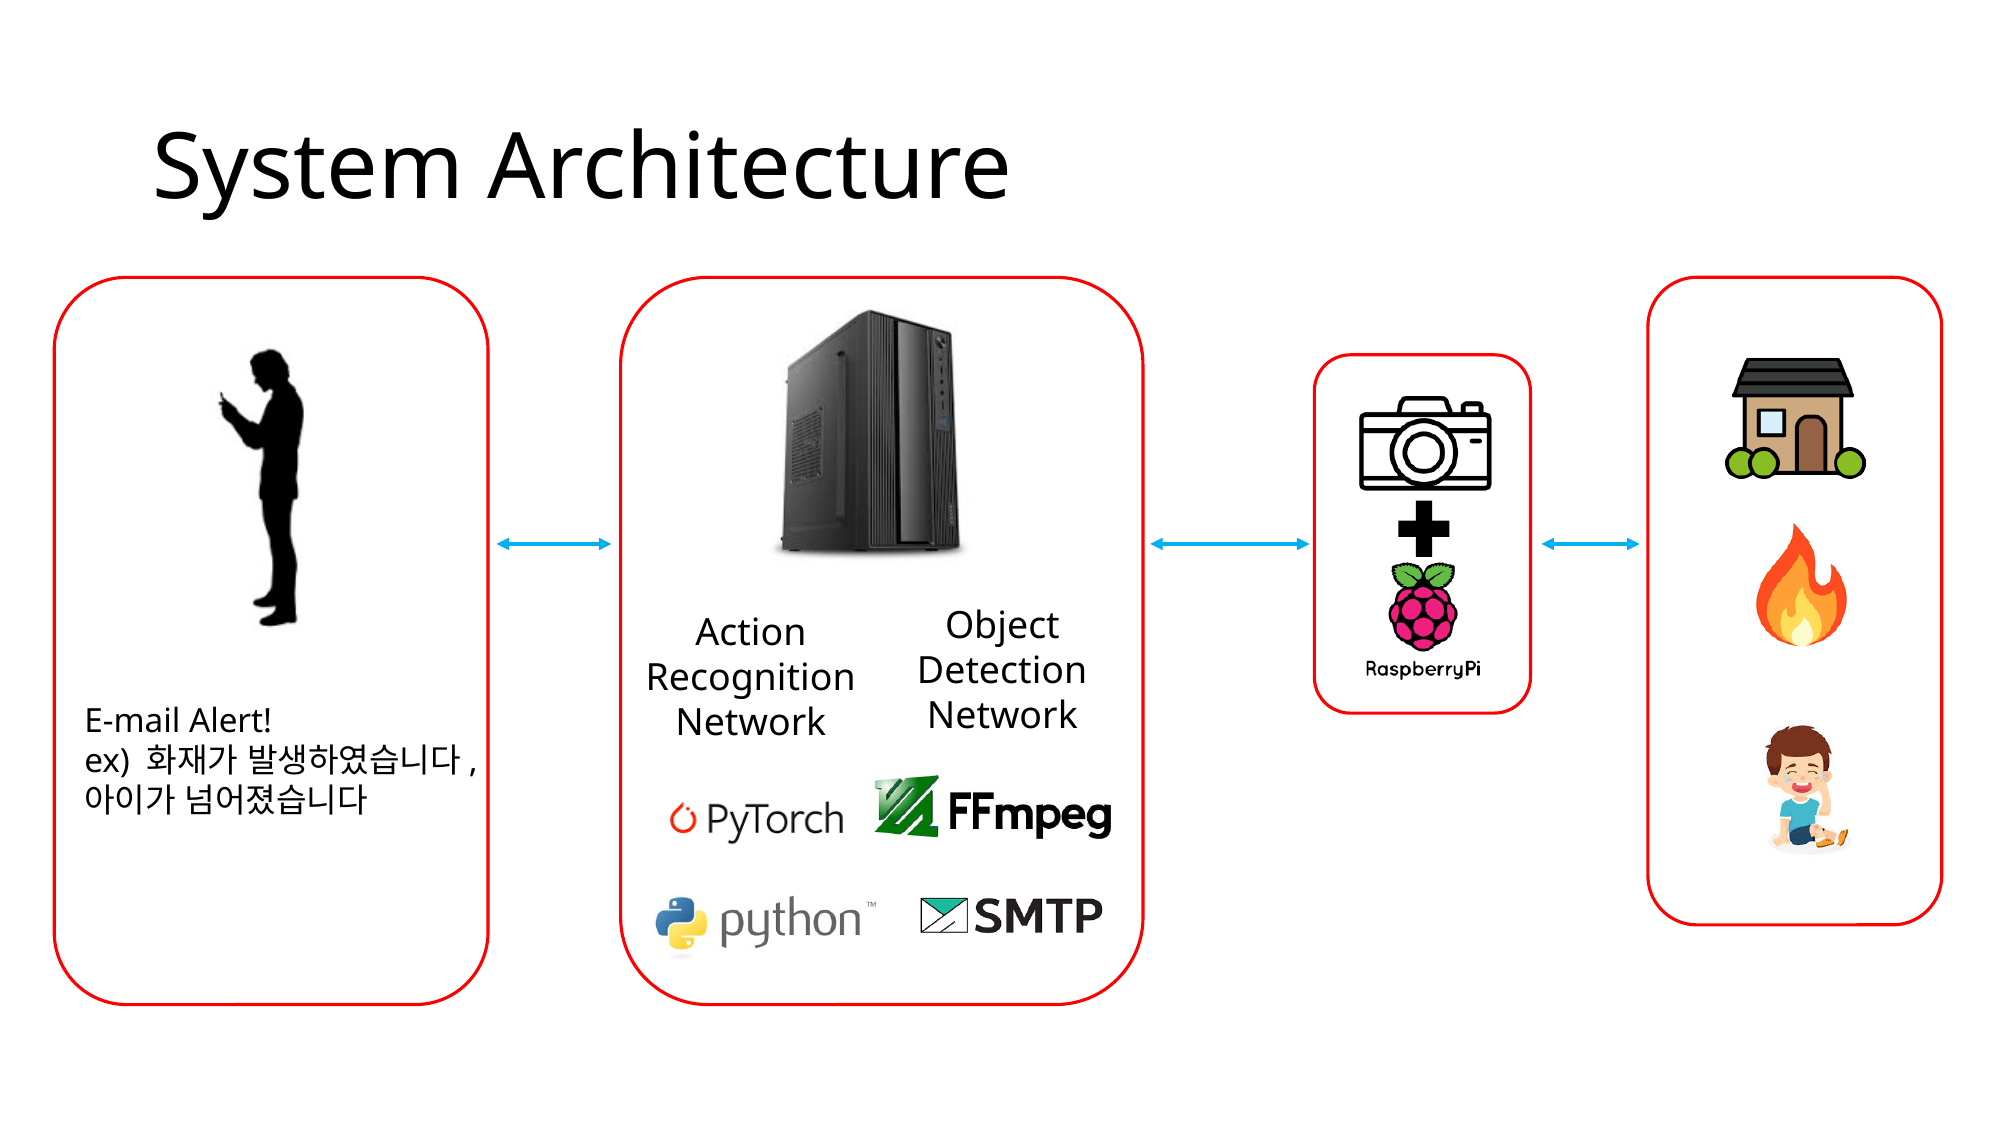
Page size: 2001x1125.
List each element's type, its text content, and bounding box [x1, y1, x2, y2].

picture [714, 276, 1025, 588]
title System Architecture [137, 59, 1863, 278]
text_box Object Detection Network [902, 593, 1103, 744]
text_box [52, 275, 490, 1007]
text_box E-mail Alert! ex) 화재가 발생하였습니다, 아이가 넘어졌습니다 [69, 692, 493, 827]
picture [911, 863, 1109, 968]
picture [1333, 354, 1516, 536]
picture [1719, 701, 1897, 879]
picture [874, 774, 1112, 840]
picture [1688, 311, 1901, 681]
text_box [1316, 693, 1529, 715]
text_box [1312, 357, 1533, 561]
text_box Action Recognition Network [630, 600, 871, 751]
picture [191, 307, 351, 642]
picture [1305, 561, 1542, 693]
text_box [619, 275, 1145, 1007]
text_box [1646, 275, 1944, 927]
picture [643, 711, 894, 966]
